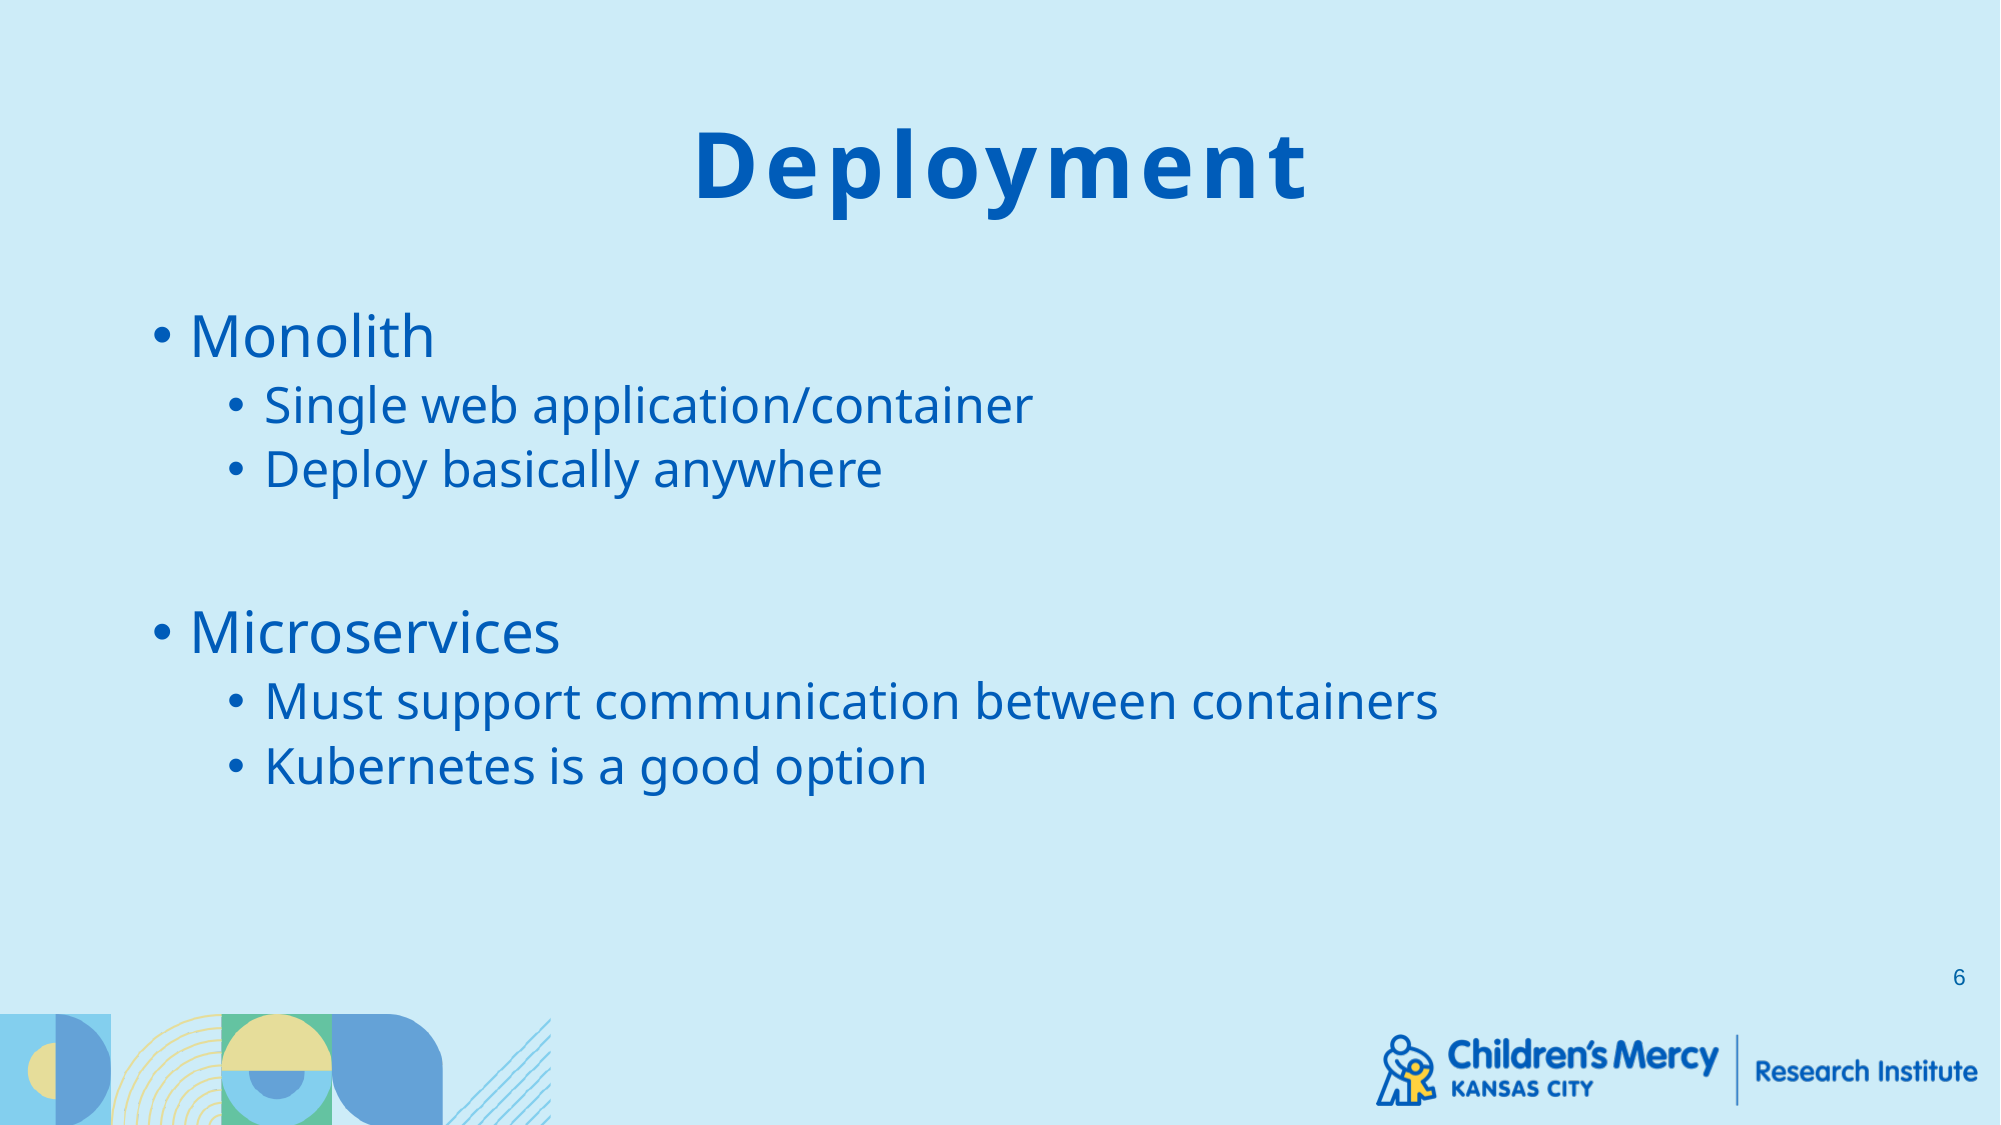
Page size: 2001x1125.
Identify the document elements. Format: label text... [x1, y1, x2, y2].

list Monolith Single web application/container Deploy basically anywhere Microservices Must support communication between containers Kubernetes is a good option [137, 299, 1863, 1014]
slide_number 6 [1919, 946, 2000, 1007]
title Deployment [137, 59, 1863, 278]
picture [1376, 1034, 1978, 1106]
